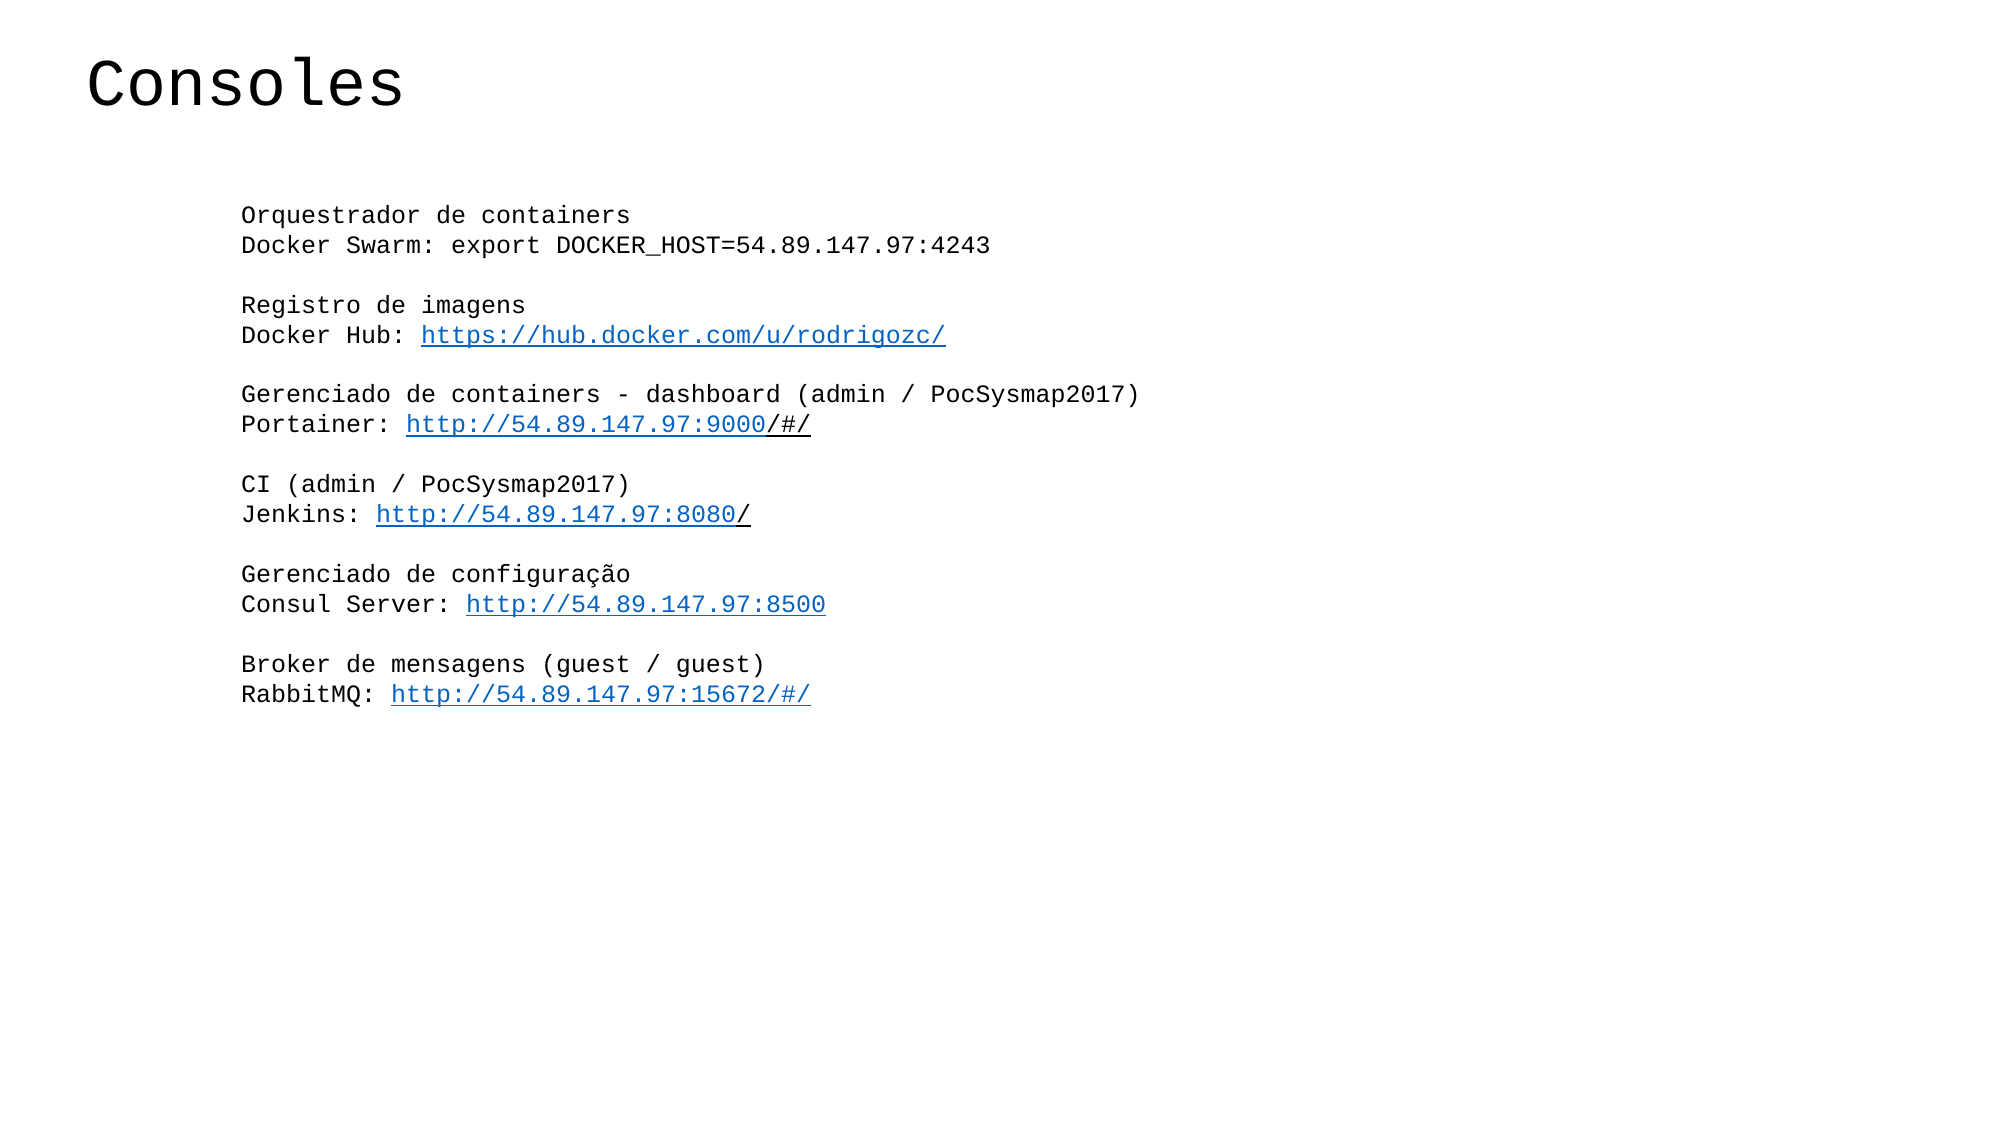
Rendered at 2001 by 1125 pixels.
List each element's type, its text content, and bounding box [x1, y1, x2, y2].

text_box Consoles [71, 31, 422, 127]
text_box Orquestrador de containers Docker Swarm: export DOCKER_HOST=54.89.147.97:4243 Registro de imagens Docker Hub: https://hub.docker.com/u/rodrigozc/ Gerenciado de containers - dashboard (admin / PocSysmap2017) Portainer: http://54.89.147.97:9000/#/ CI (admin / PocSysmap2017) Jenkins: http://54.89.147.97:8080/ Gerenciado de configuração Consul Server: http://54.89.147.97:8500 Broker de mensagens (guest / guest) RabbitMQ: http://54.89.147.97:15672/#/ [226, 190, 1747, 715]
